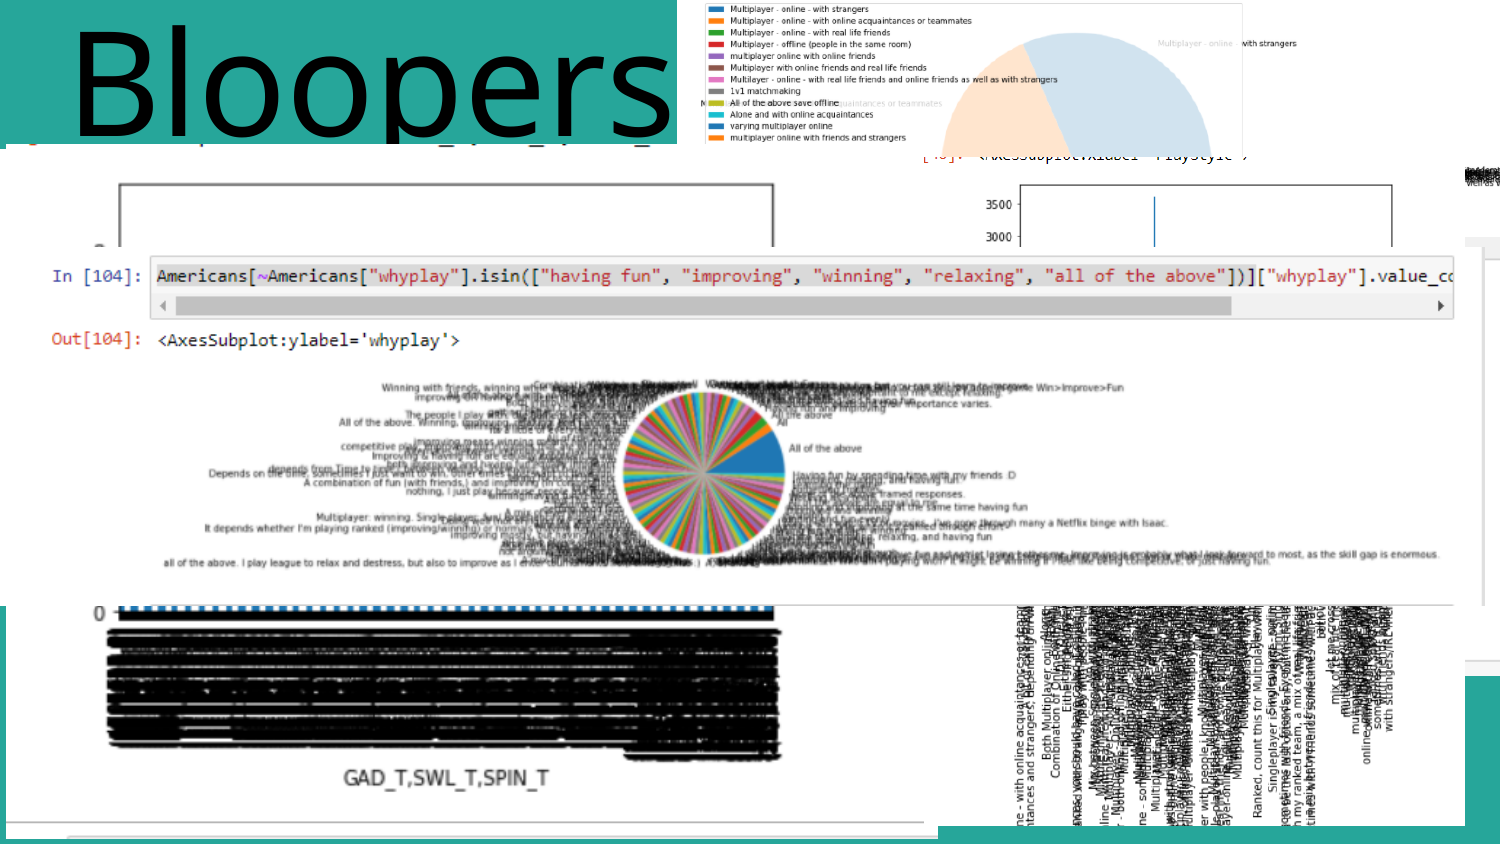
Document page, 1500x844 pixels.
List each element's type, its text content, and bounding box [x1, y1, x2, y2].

title Bloopers [51, 0, 674, 77]
picture [0, 0, 1500, 839]
